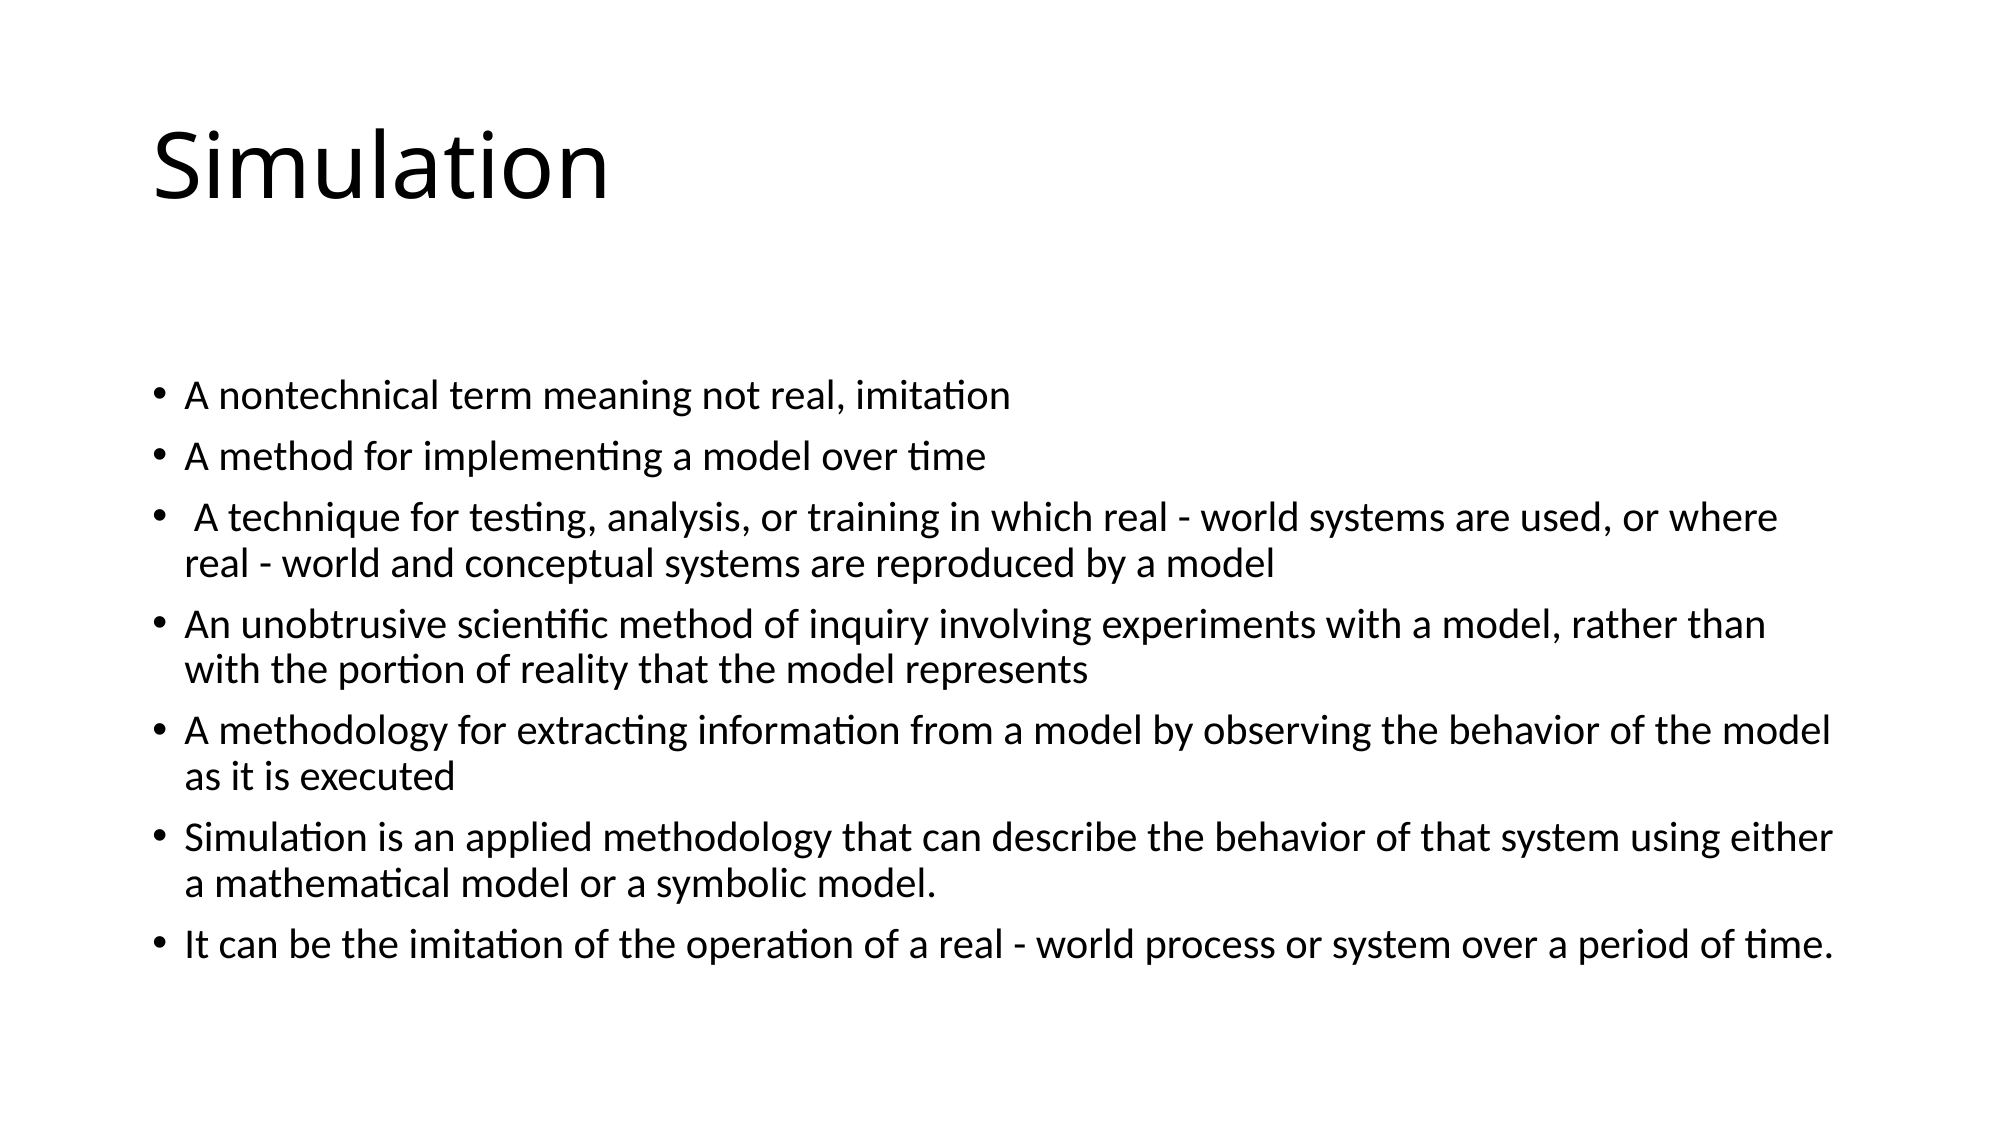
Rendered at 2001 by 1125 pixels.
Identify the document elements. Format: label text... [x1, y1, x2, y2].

text_box A nontechnical term meaning not real, imitation A method for implementing a model over time A technique for testing, analysis, or training in which real - world systems are used, or where real - world and conceptual systems are reproduced by a model An unobtrusive scientific method of inquiry involving experiments with a model, rather than with the portion of reality that the model represents A methodology for extracting information from a model by observing the behavior of the model as it is executed Simulation is an applied methodology that can describe the behavior of that system using either a mathematical model or a symbolic model. It can be the imitation of the operation of a real - world process or system over a period of time. [137, 299, 1863, 1014]
text_box Simulation [137, 59, 1863, 278]
